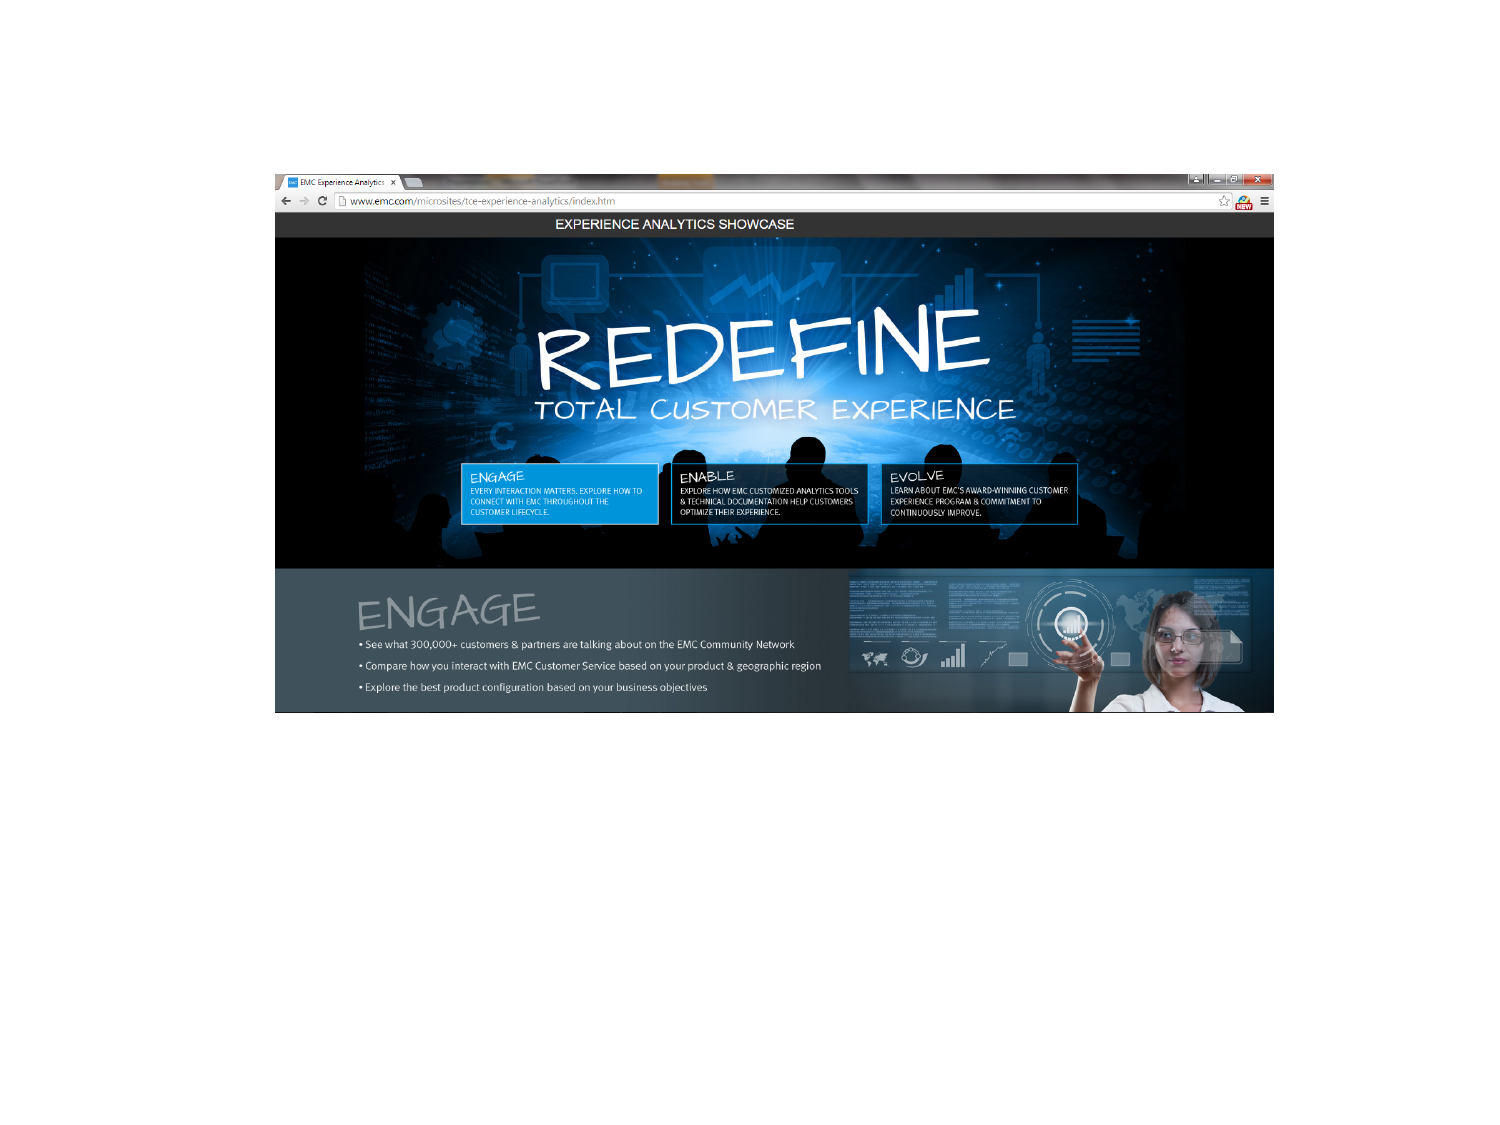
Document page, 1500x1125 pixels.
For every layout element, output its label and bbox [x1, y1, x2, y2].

picture [274, 174, 1275, 713]
